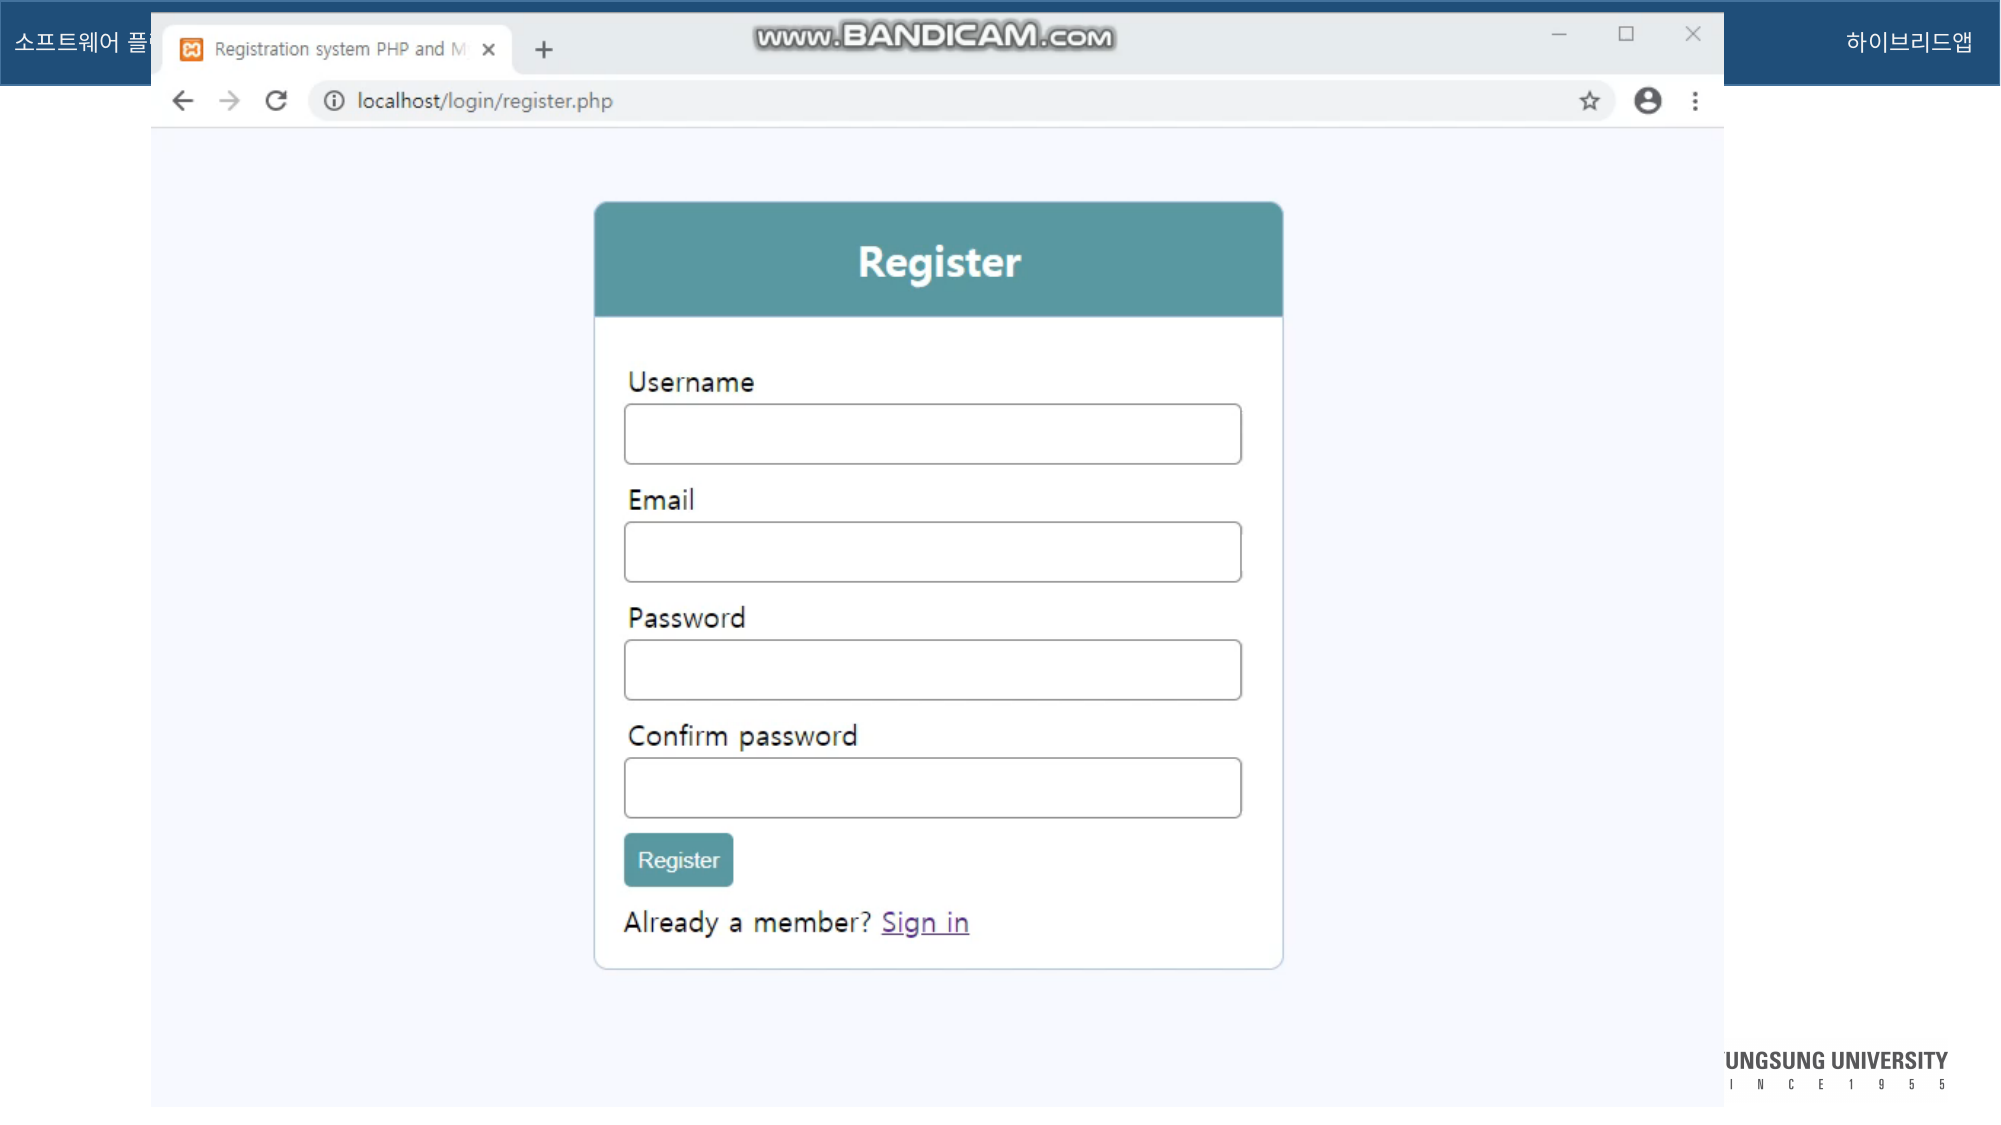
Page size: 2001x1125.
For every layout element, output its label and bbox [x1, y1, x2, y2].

text_box [150, 11, 1725, 1108]
picture [1725, 1038, 1948, 1103]
